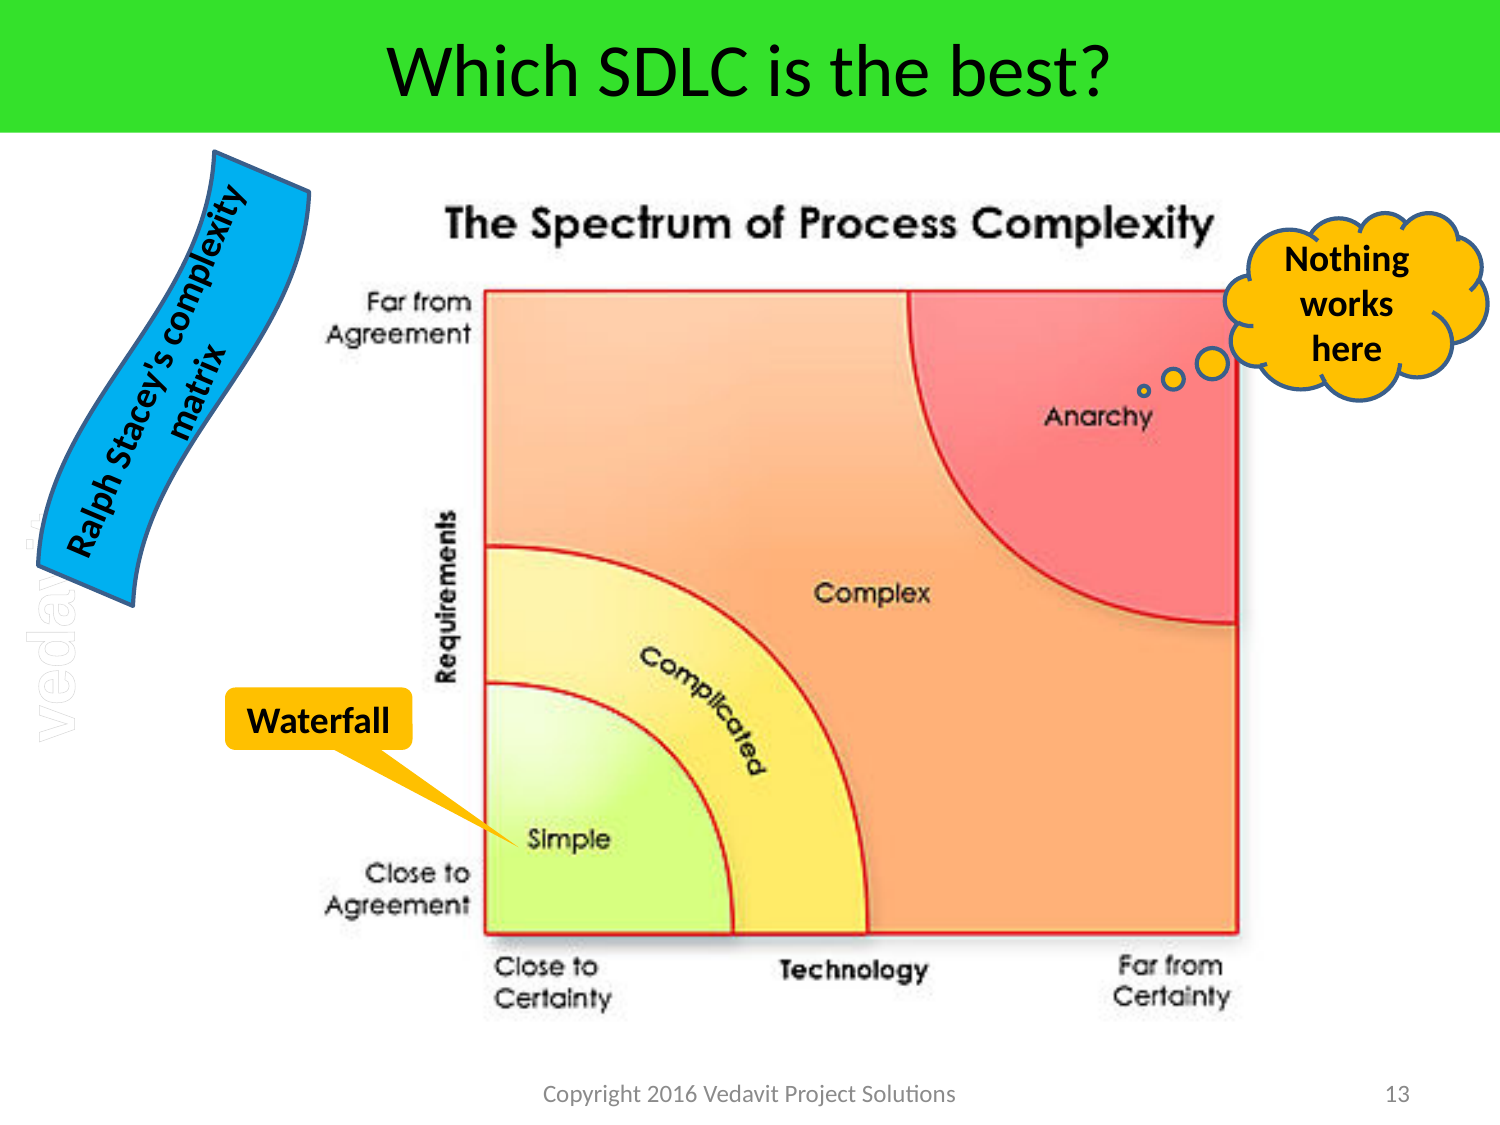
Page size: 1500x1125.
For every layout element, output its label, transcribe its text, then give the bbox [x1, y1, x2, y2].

picture [299, 180, 1326, 1063]
text_box Ralph Stacey's complexity matrix [35, 149, 295, 608]
footer Copyright 2016 Vedavit Project Solutions [512, 1072, 988, 1123]
text_box Nothing works here [1329, 210, 1490, 403]
text_box Waterfall [222, 685, 294, 753]
title Which SDLC is the best? [0, 0, 1500, 133]
slide_number 13 [1074, 1062, 1425, 1123]
